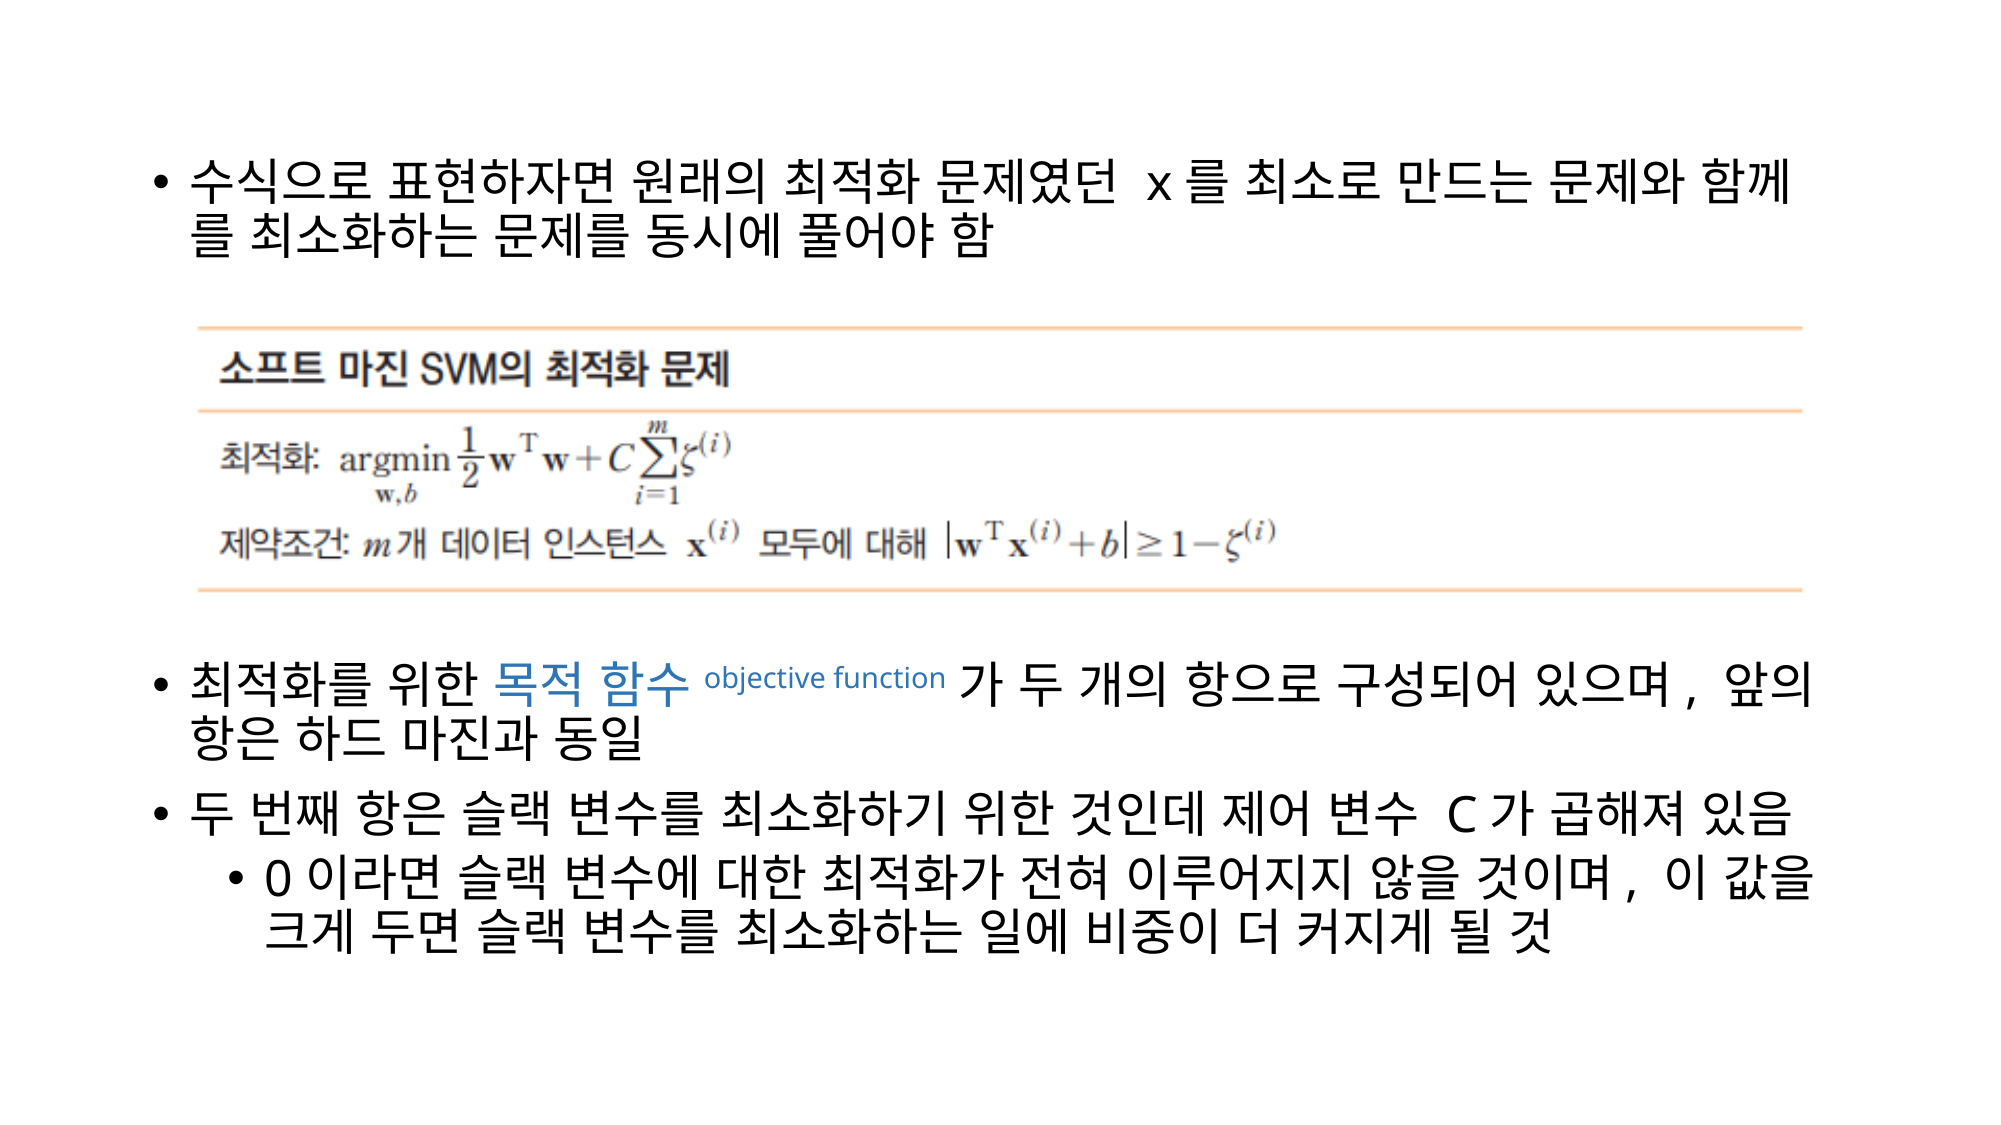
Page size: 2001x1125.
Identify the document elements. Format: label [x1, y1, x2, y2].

picture [189, 304, 1811, 603]
